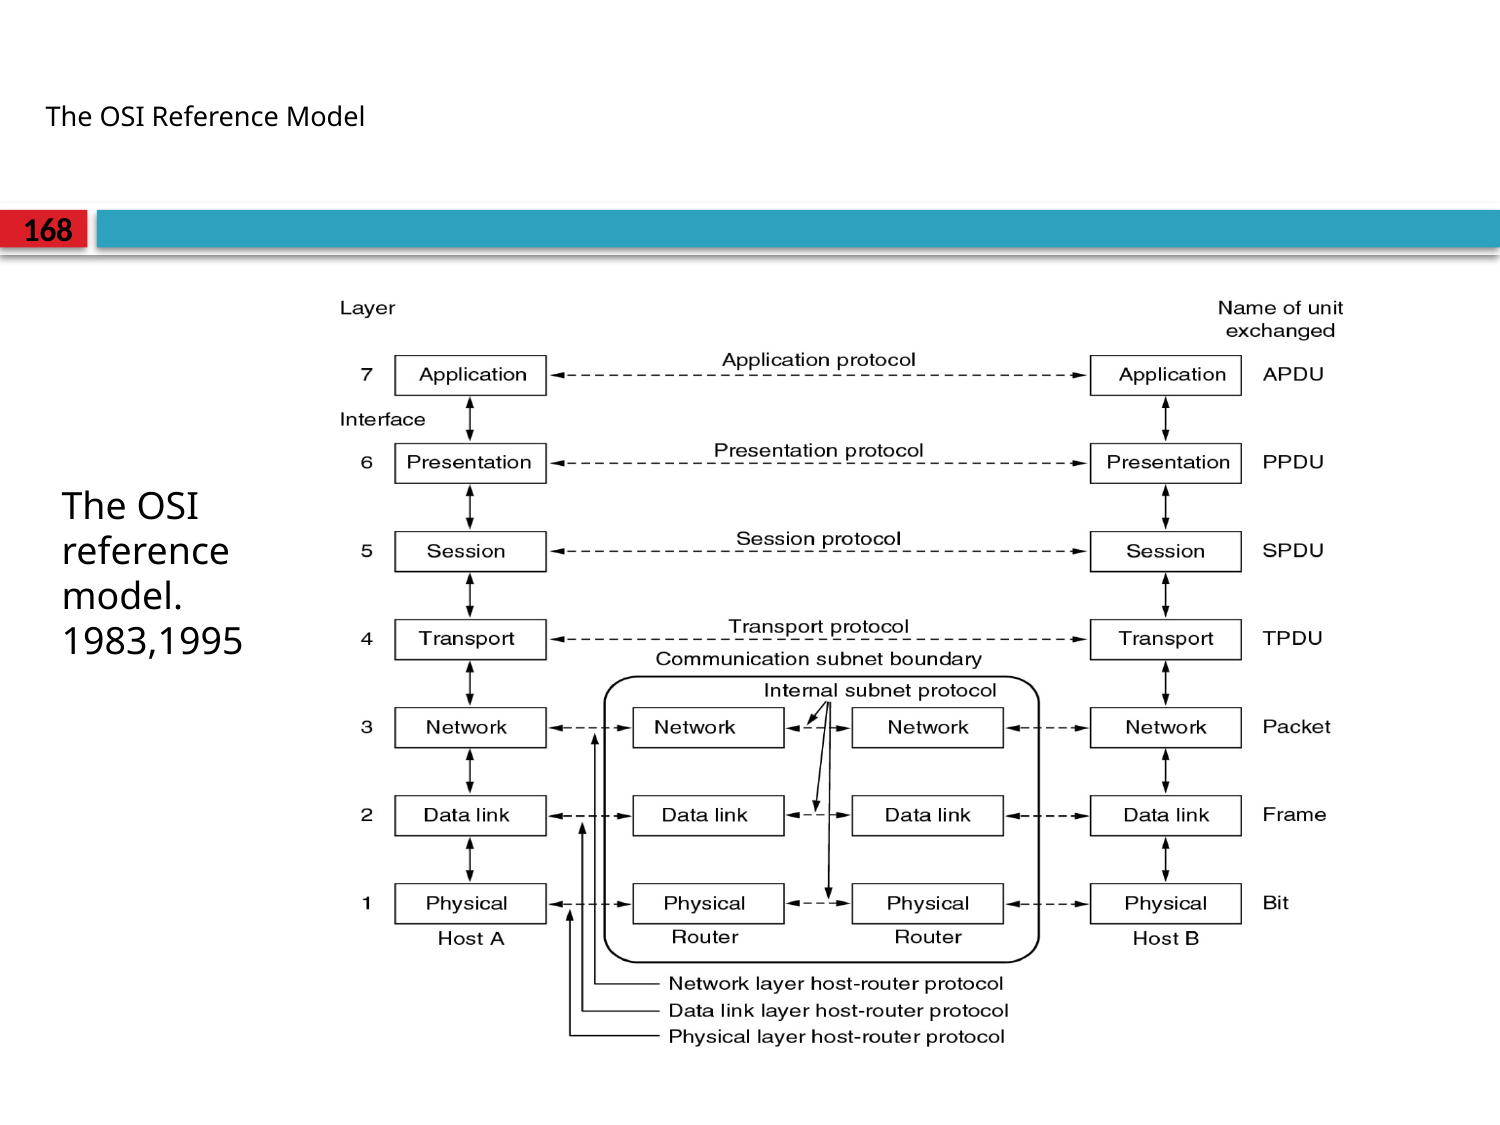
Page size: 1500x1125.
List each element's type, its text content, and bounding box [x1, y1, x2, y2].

picture [339, 296, 1345, 1047]
title The OSI Reference Model [30, 26, 1481, 186]
text_box The OSI reference model. 1983,1995 [46, 474, 271, 670]
slide_number 168 [0, 206, 97, 250]
